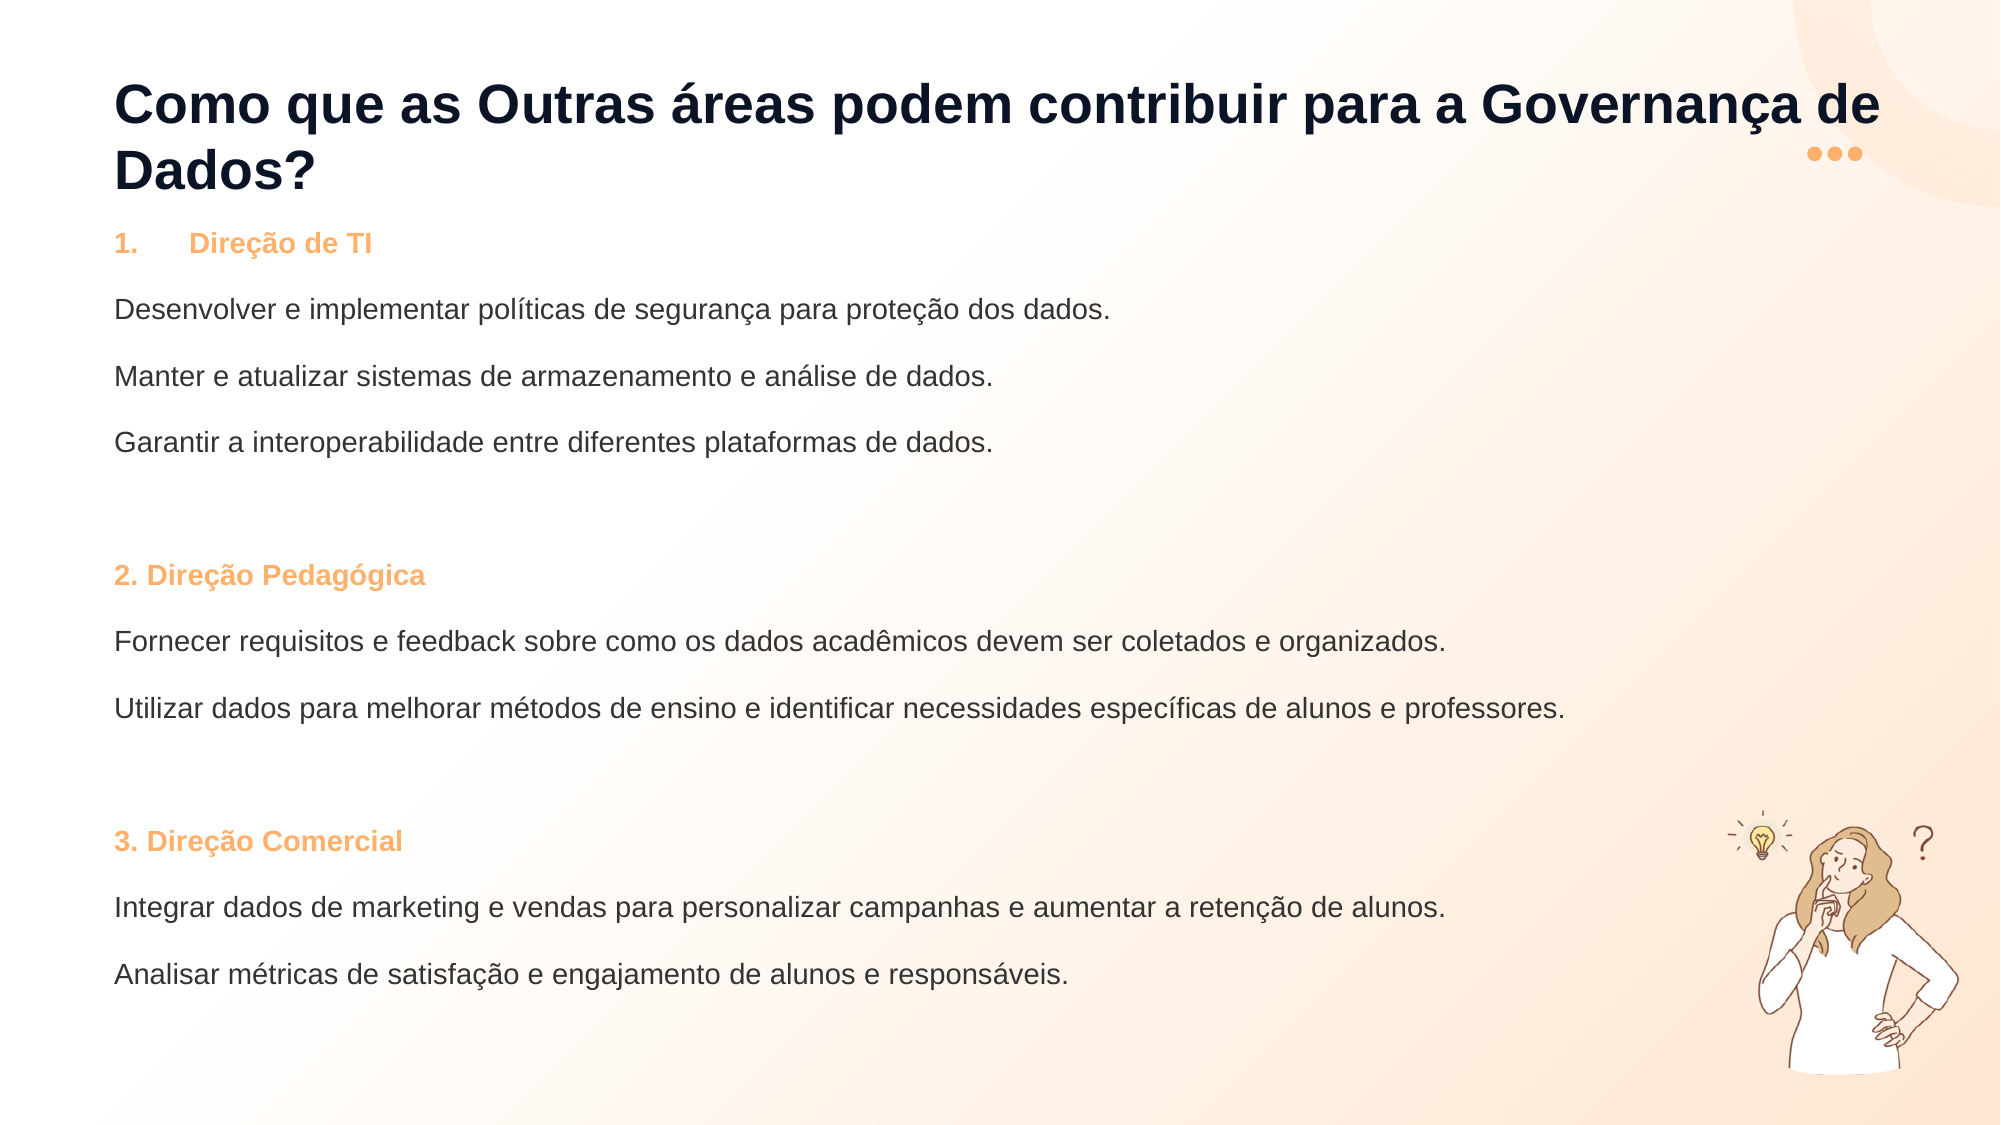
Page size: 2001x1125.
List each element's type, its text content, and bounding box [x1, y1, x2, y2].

picture [1673, 778, 2000, 1087]
list Direção de TI Desenvolver e implementar políticas de segurança para proteção dos dados. Manter e atualizar sistemas de armazenamento e análise de dados. Garantir a interoperabilidade entre diferentes plataformas de dados. 2. Direção Pedagógica Fornecer requisitos e feedback sobre como os dados acadêmicos devem ser coletados e organizados. Utilizar dados para melhorar métodos de ensino e identificar necessidades específicas de alunos e professores. 3. Direção Comercial Integrar dados de marketing e vendas para personalizar campanhas e aumentar a retenção de alunos. Analisar métricas de satisfação e engajamento de alunos e responsáveis. [114, 213, 1886, 1043]
title Como que as Outras áreas podem contribuir para a Governança de Dados? [114, 59, 1886, 201]
